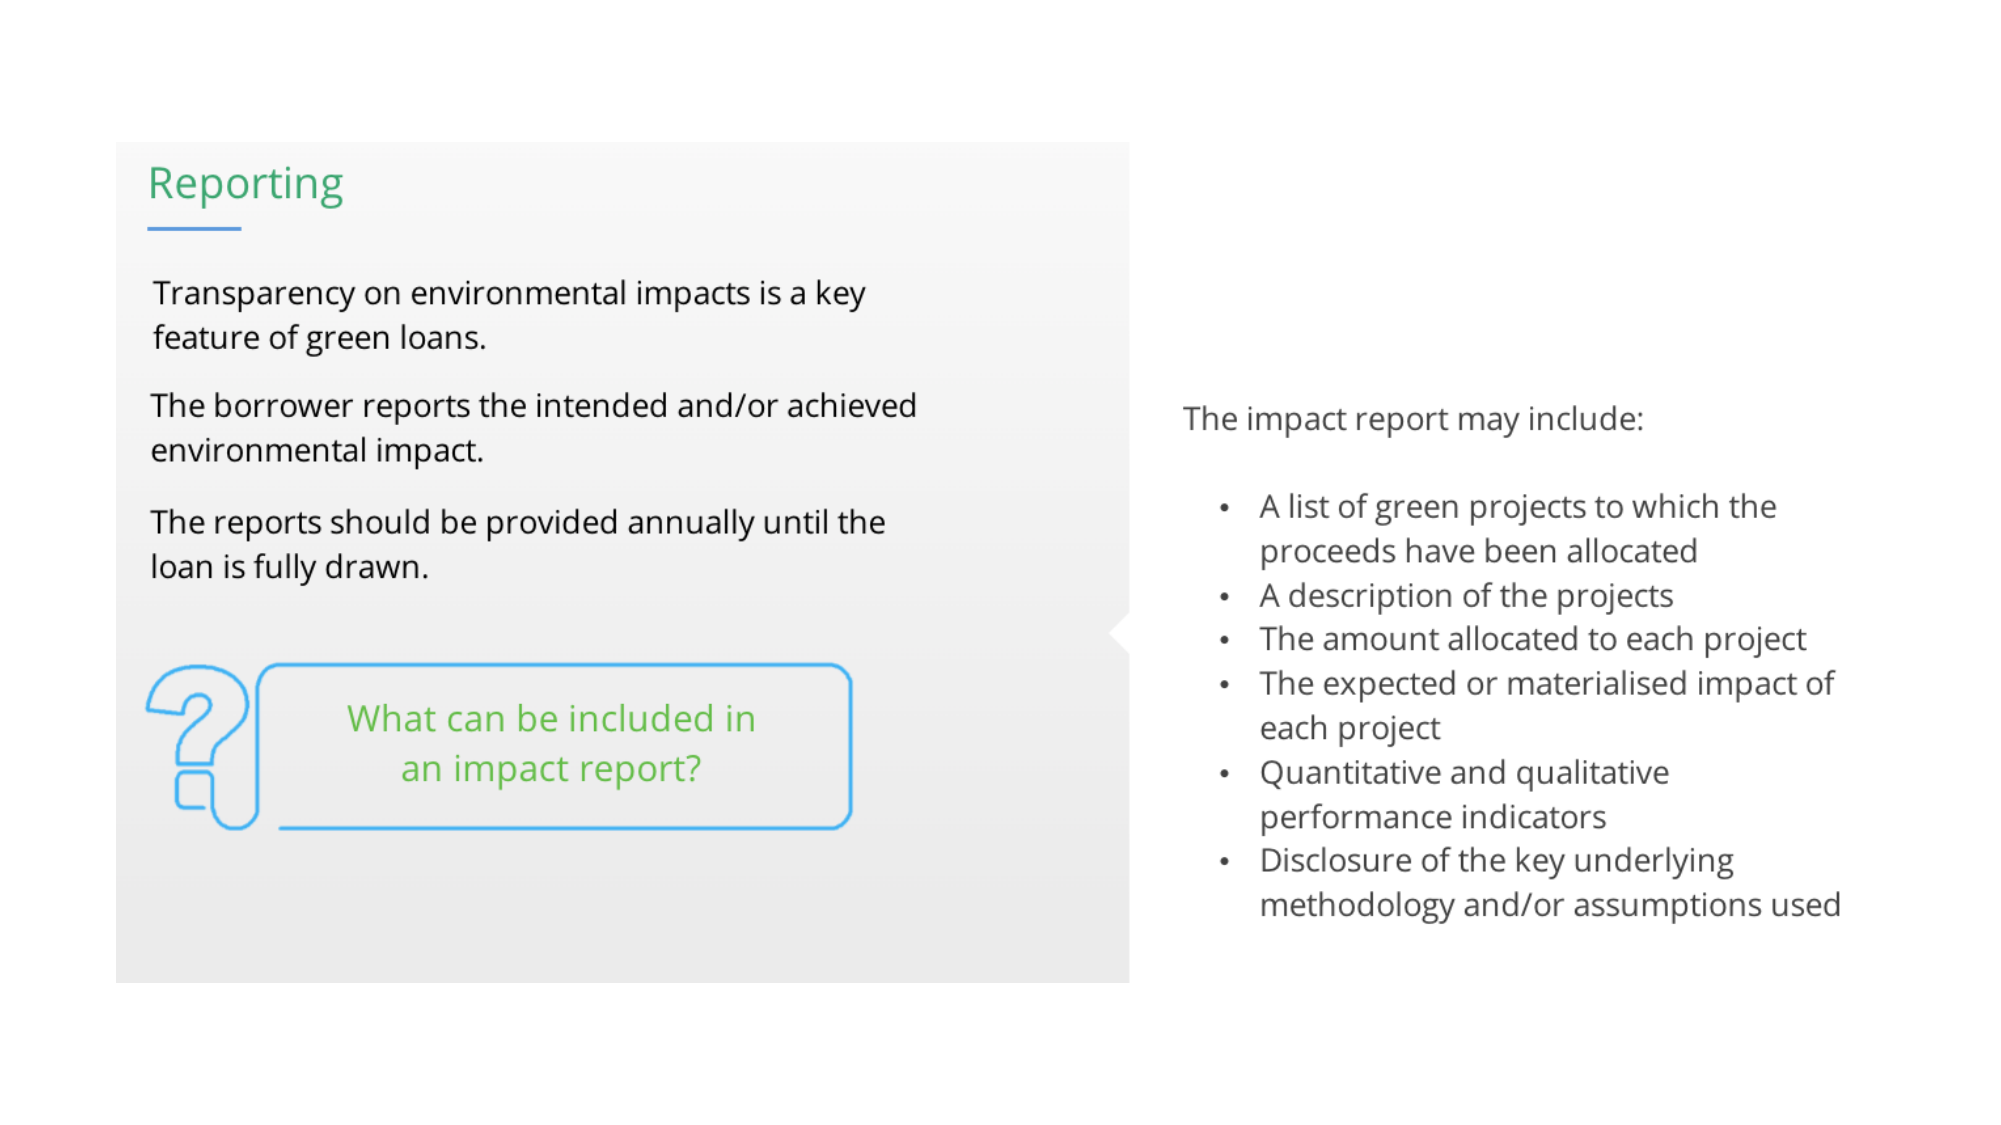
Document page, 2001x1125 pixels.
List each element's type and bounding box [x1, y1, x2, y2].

picture [116, 142, 1884, 983]
